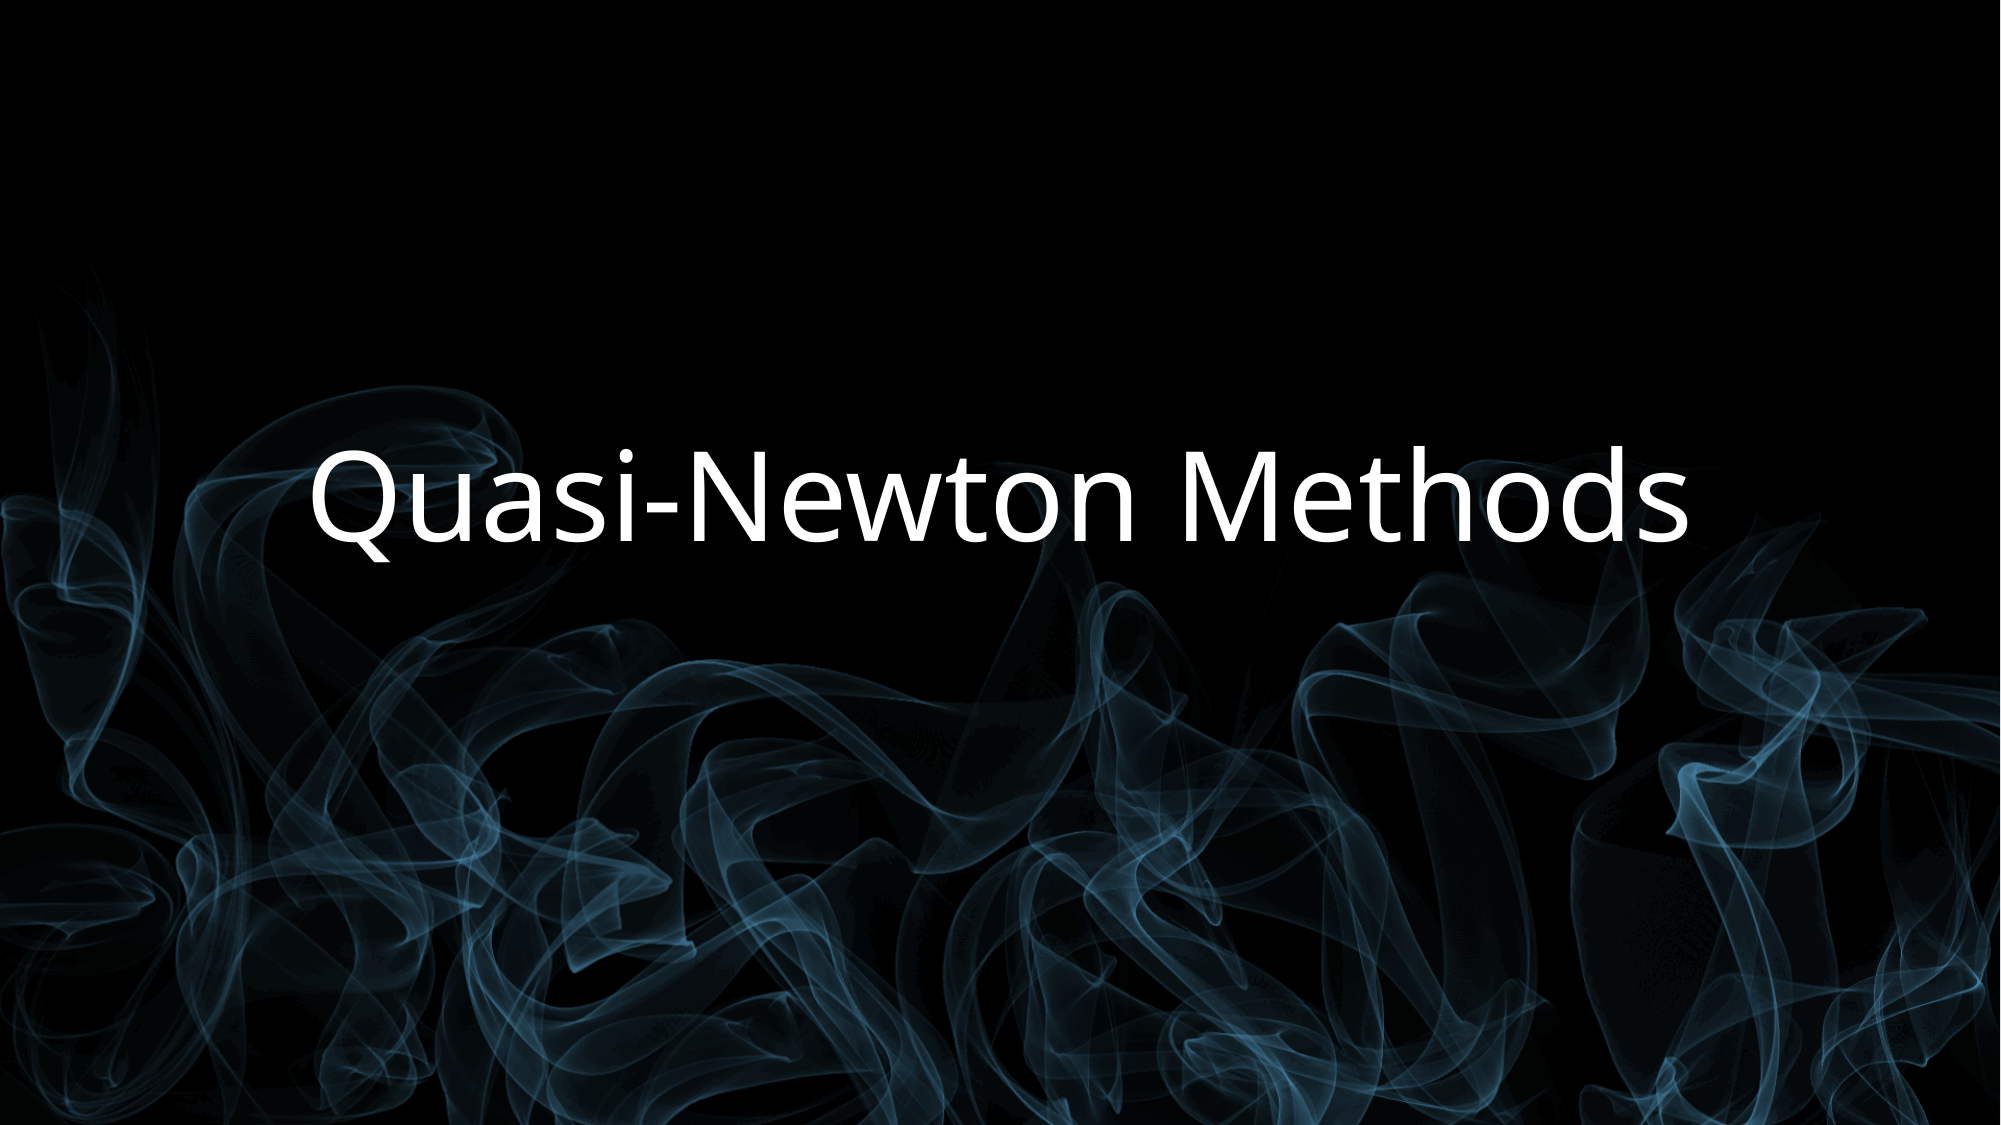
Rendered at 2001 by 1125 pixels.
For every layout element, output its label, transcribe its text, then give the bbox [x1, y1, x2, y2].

title Quasi-Newton Methods [249, 184, 1750, 576]
picture [0, 0, 2001, 1125]
